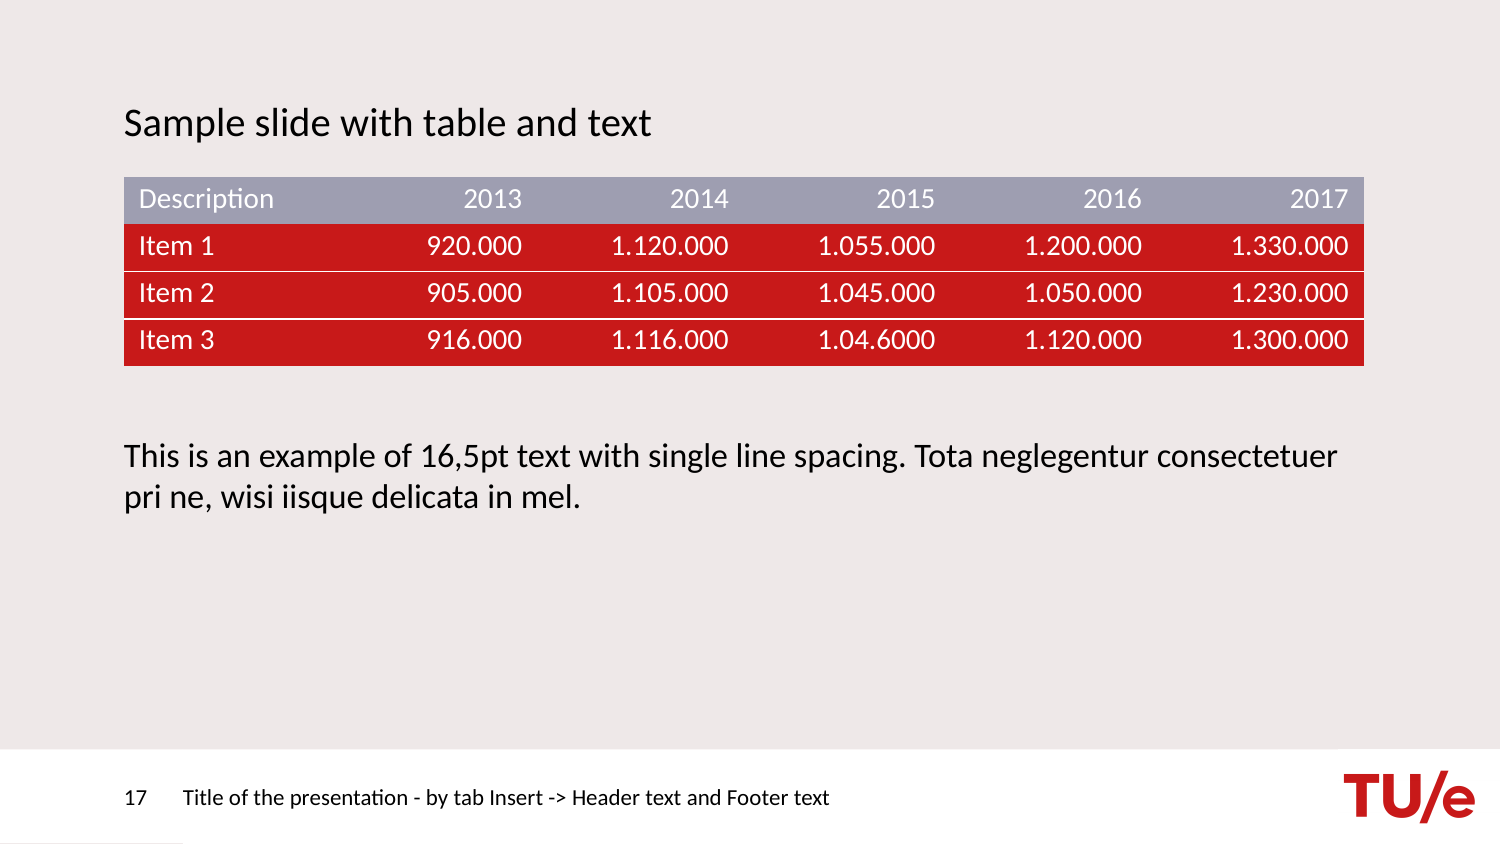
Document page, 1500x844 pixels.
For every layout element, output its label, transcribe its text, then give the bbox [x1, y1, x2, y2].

table_cell Item 2 [124, 272, 331, 318]
list This is an example of 16,5pt text with single line spacing. Tota neglegentur consectetuer pri ne, wisi iisque delicata in mel. [123, 432, 1365, 694]
picture [1339, 749, 1500, 844]
slide_number 17 [0, 749, 183, 844]
table_cell 905.000 [331, 272, 537, 318]
footer Title of the presentation - by tab Insert -> Header text and Footer text [183, 749, 1339, 844]
table_cell 920.000 [331, 224, 537, 271]
table_cell 916.000 [331, 320, 537, 366]
table_cell 1.120.000 [950, 320, 1157, 366]
table_cell 1.045.000 [744, 272, 950, 318]
table_header Description [124, 177, 331, 224]
table_header 2015 [744, 177, 950, 224]
table_cell 1.230.000 [1157, 272, 1364, 318]
table_cell 1.300.000 [1157, 320, 1364, 366]
table_cell 1.050.000 [950, 272, 1157, 318]
table_header 2017 [1157, 177, 1364, 224]
table_cell 1.116.000 [537, 320, 744, 366]
table_cell Item 1 [124, 224, 331, 271]
table_header 2013 [331, 177, 537, 224]
table_cell 1.105.000 [537, 272, 744, 318]
table_cell 1.330.000 [1157, 224, 1364, 271]
table_cell 1.120.000 [537, 224, 744, 271]
table_cell Item 3 [124, 320, 331, 366]
table_header 2014 [537, 177, 744, 224]
table_cell 1.04.6000 [744, 320, 950, 366]
table_header 2016 [950, 177, 1157, 224]
table_cell 1.055.000 [744, 224, 950, 271]
title Sample slide with table and text [123, 96, 1365, 181]
table_cell 1.200.000 [950, 224, 1157, 271]
